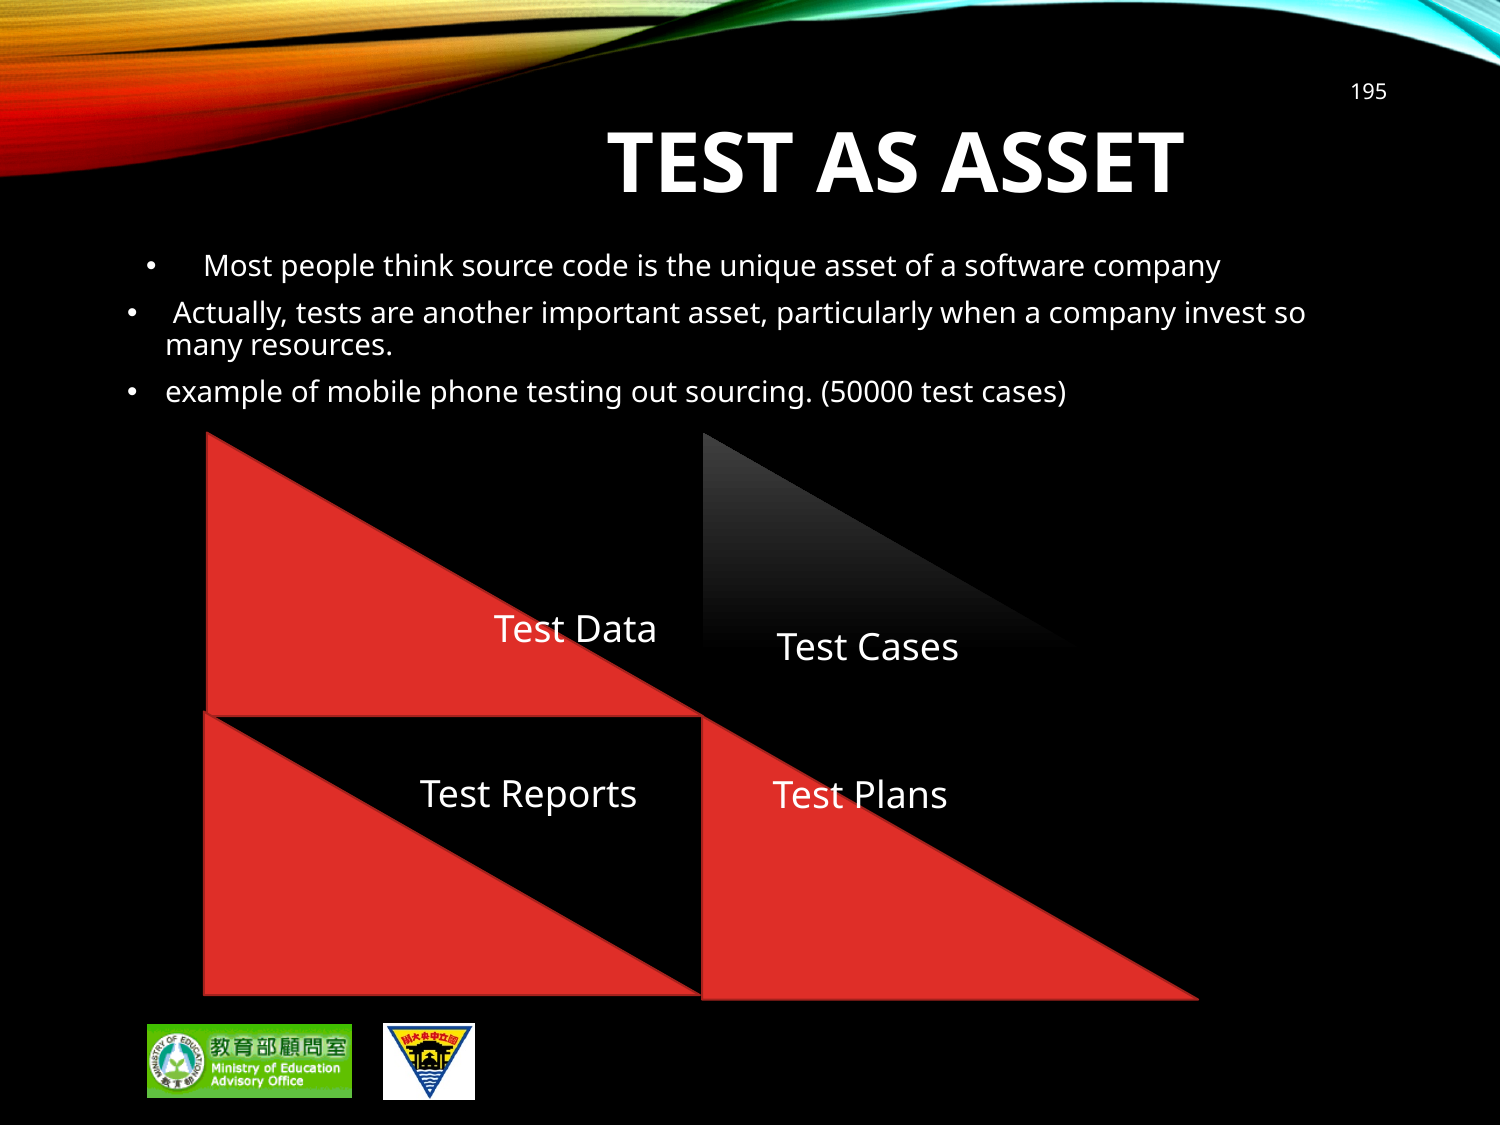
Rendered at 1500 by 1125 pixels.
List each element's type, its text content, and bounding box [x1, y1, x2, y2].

text_box Test Cases [704, 433, 1197, 715]
picture [147, 1024, 352, 1098]
picture [0, 0, 1500, 178]
slide_number 195 [1078, 62, 1403, 123]
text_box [206, 432, 704, 717]
title Test As Asset [383, 59, 1431, 272]
picture [383, 1023, 475, 1100]
list Most people think source code is the unique asset of a software company Actually, tests are another important asset, particularly when a company invest so many resources. example of mobile phone testing out sourcing. (50000 test cases) [112, 243, 1363, 419]
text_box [701, 715, 1199, 1000]
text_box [203, 711, 701, 996]
